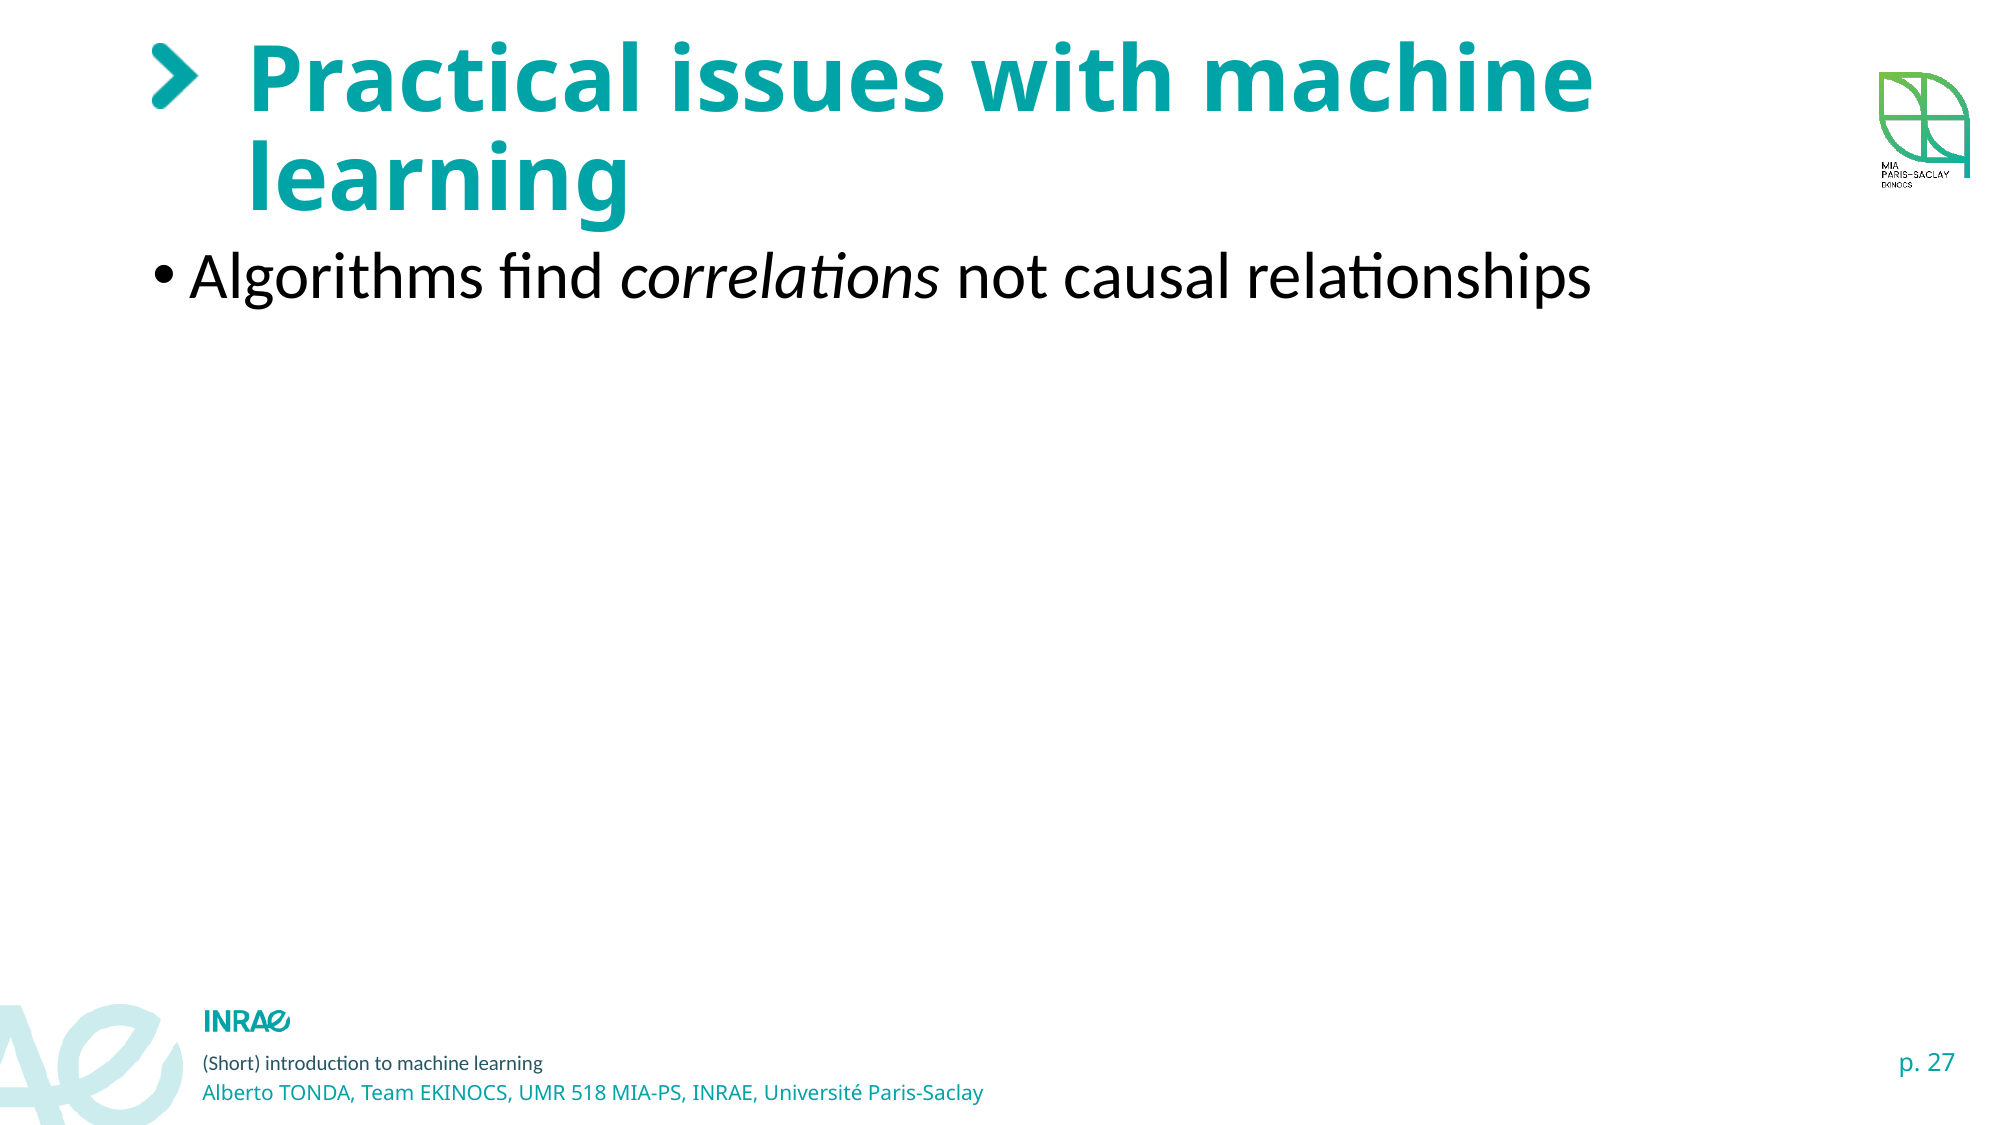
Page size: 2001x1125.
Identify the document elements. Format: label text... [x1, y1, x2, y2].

picture [1862, 54, 1986, 205]
picture [0, 996, 329, 1125]
list Algorithms find correlations not causal relationships [137, 233, 1863, 1001]
picture [152, 43, 200, 109]
title Practical issues with machine learning [137, 59, 1863, 203]
